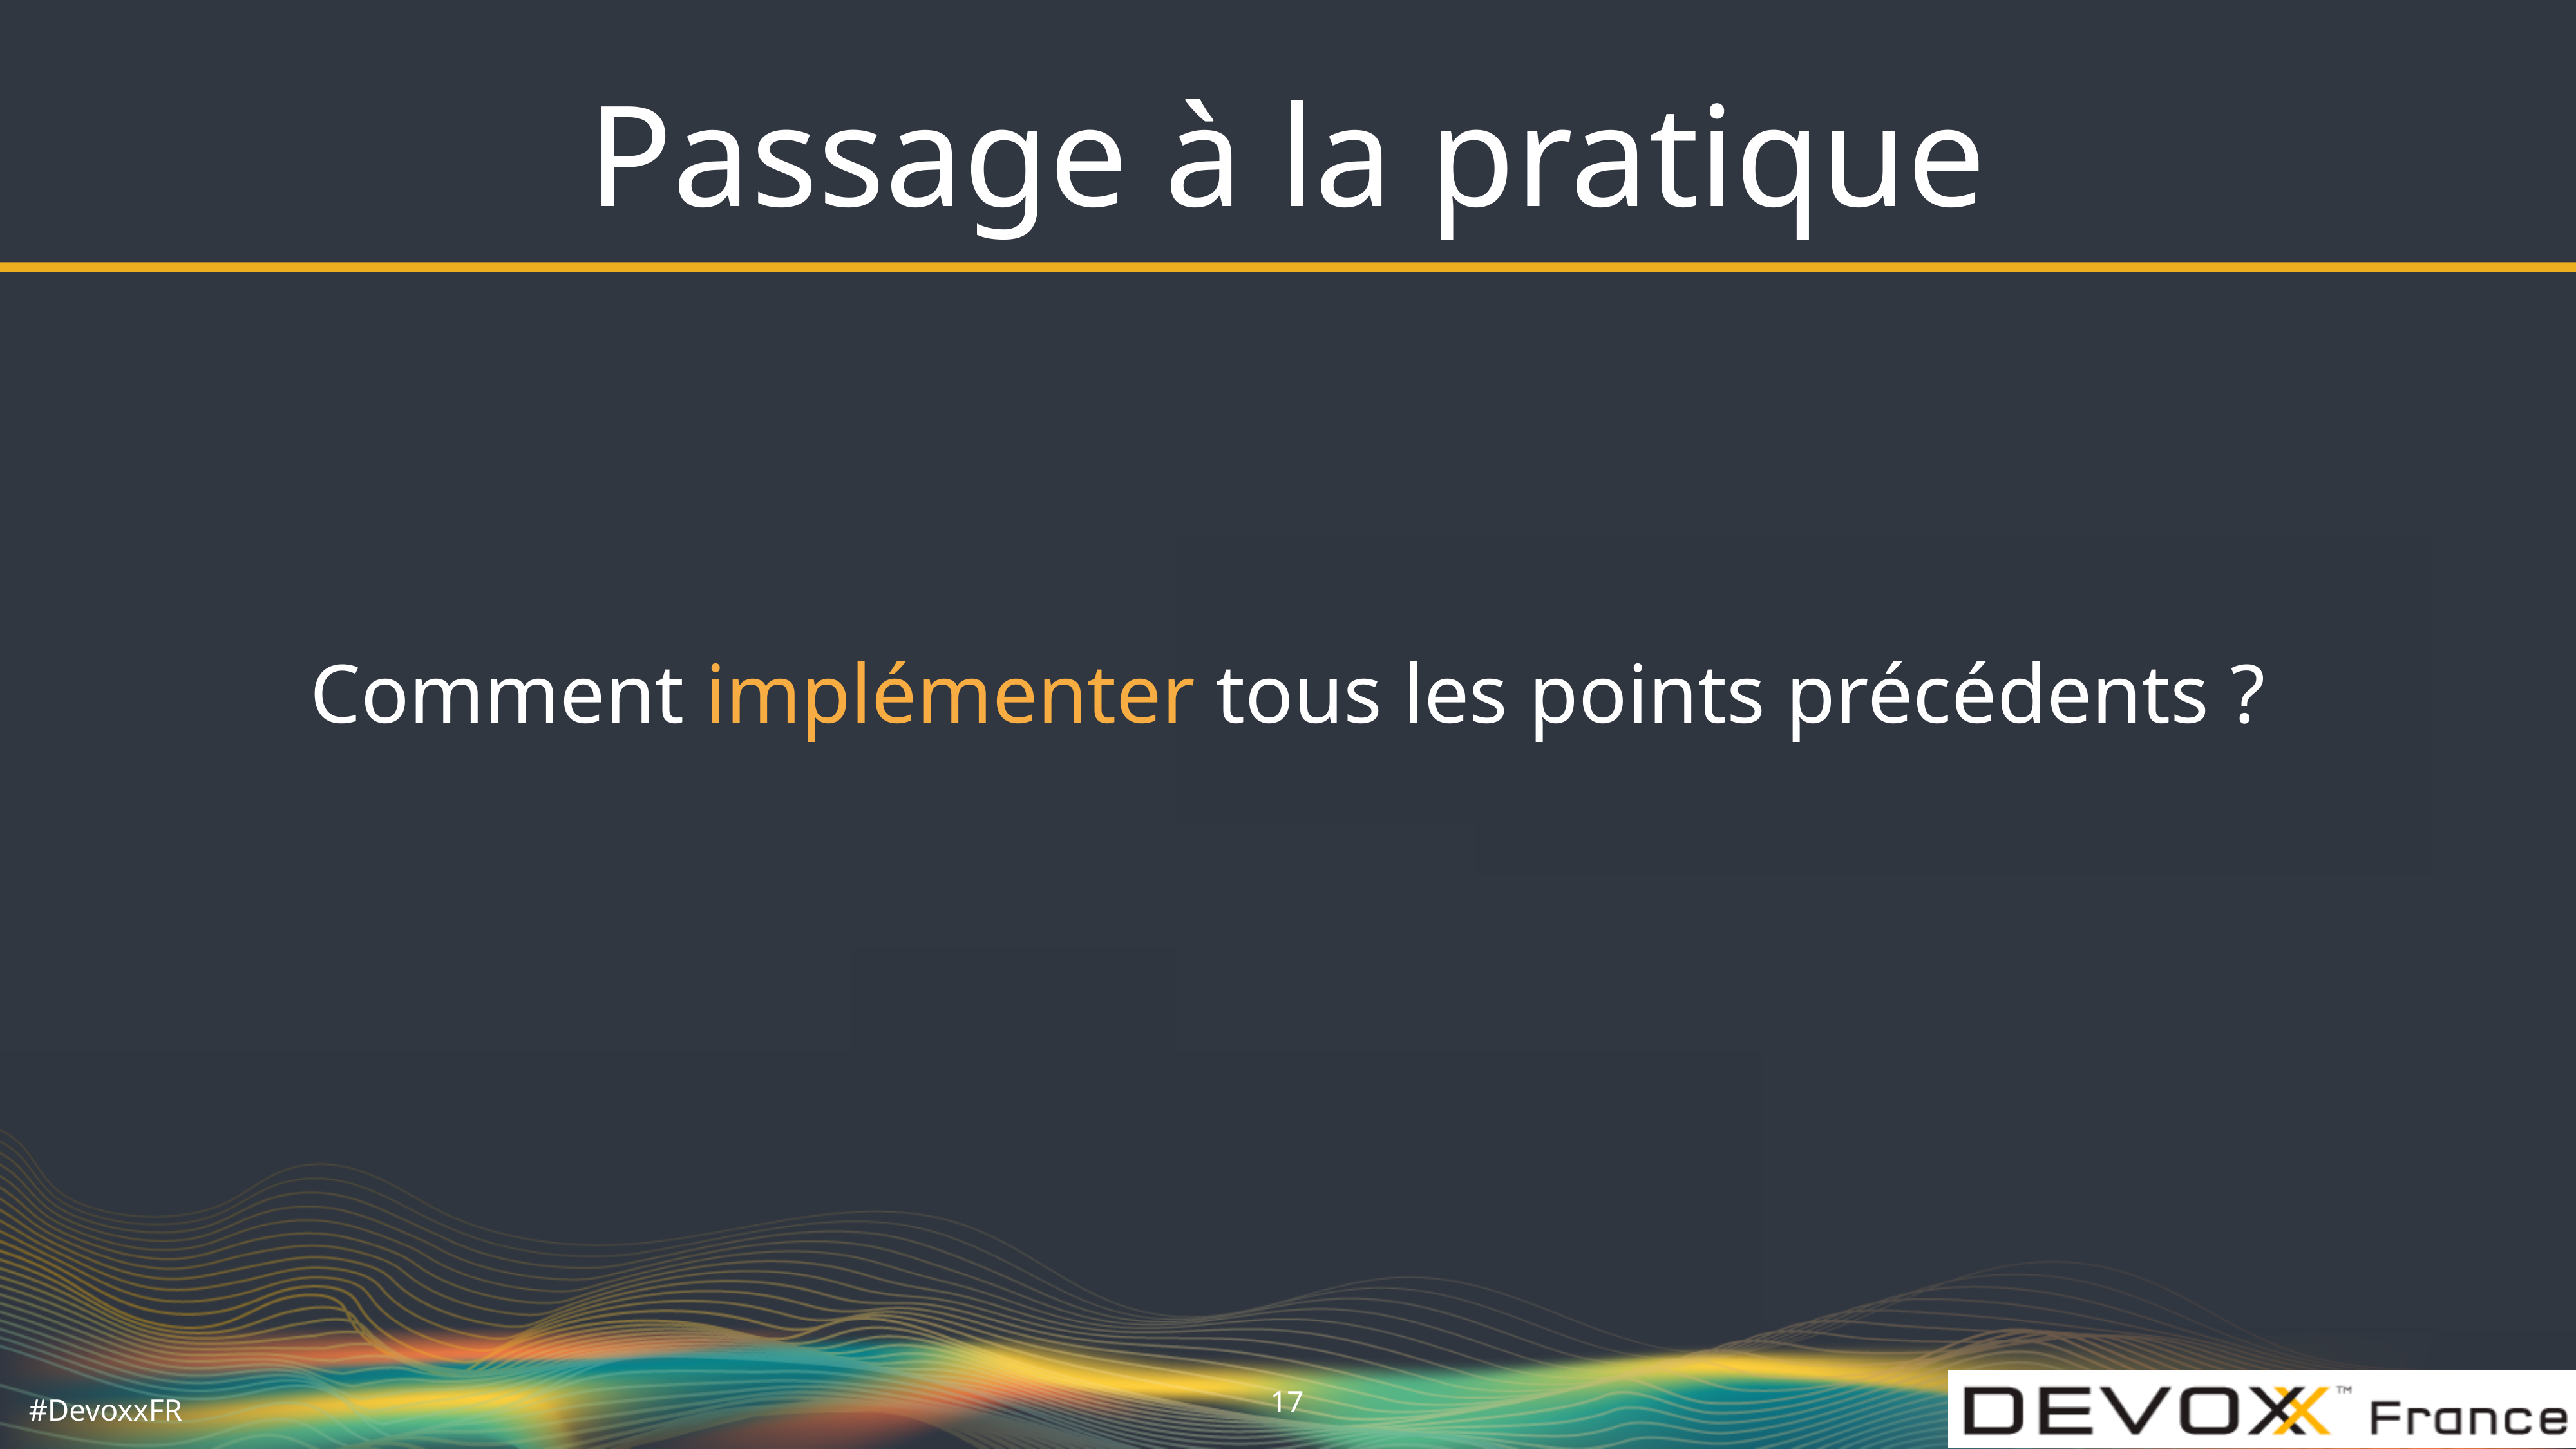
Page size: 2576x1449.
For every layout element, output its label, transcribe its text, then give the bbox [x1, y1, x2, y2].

list Comment implémenter tous les points précédents ? [235, 634, 2341, 815]
picture [0, 0, 2576, 262]
picture [0, 272, 2576, 1449]
title Passage à la pratique [264, 14, 2312, 287]
slide_number 17 [1262, 1375, 1312, 1427]
